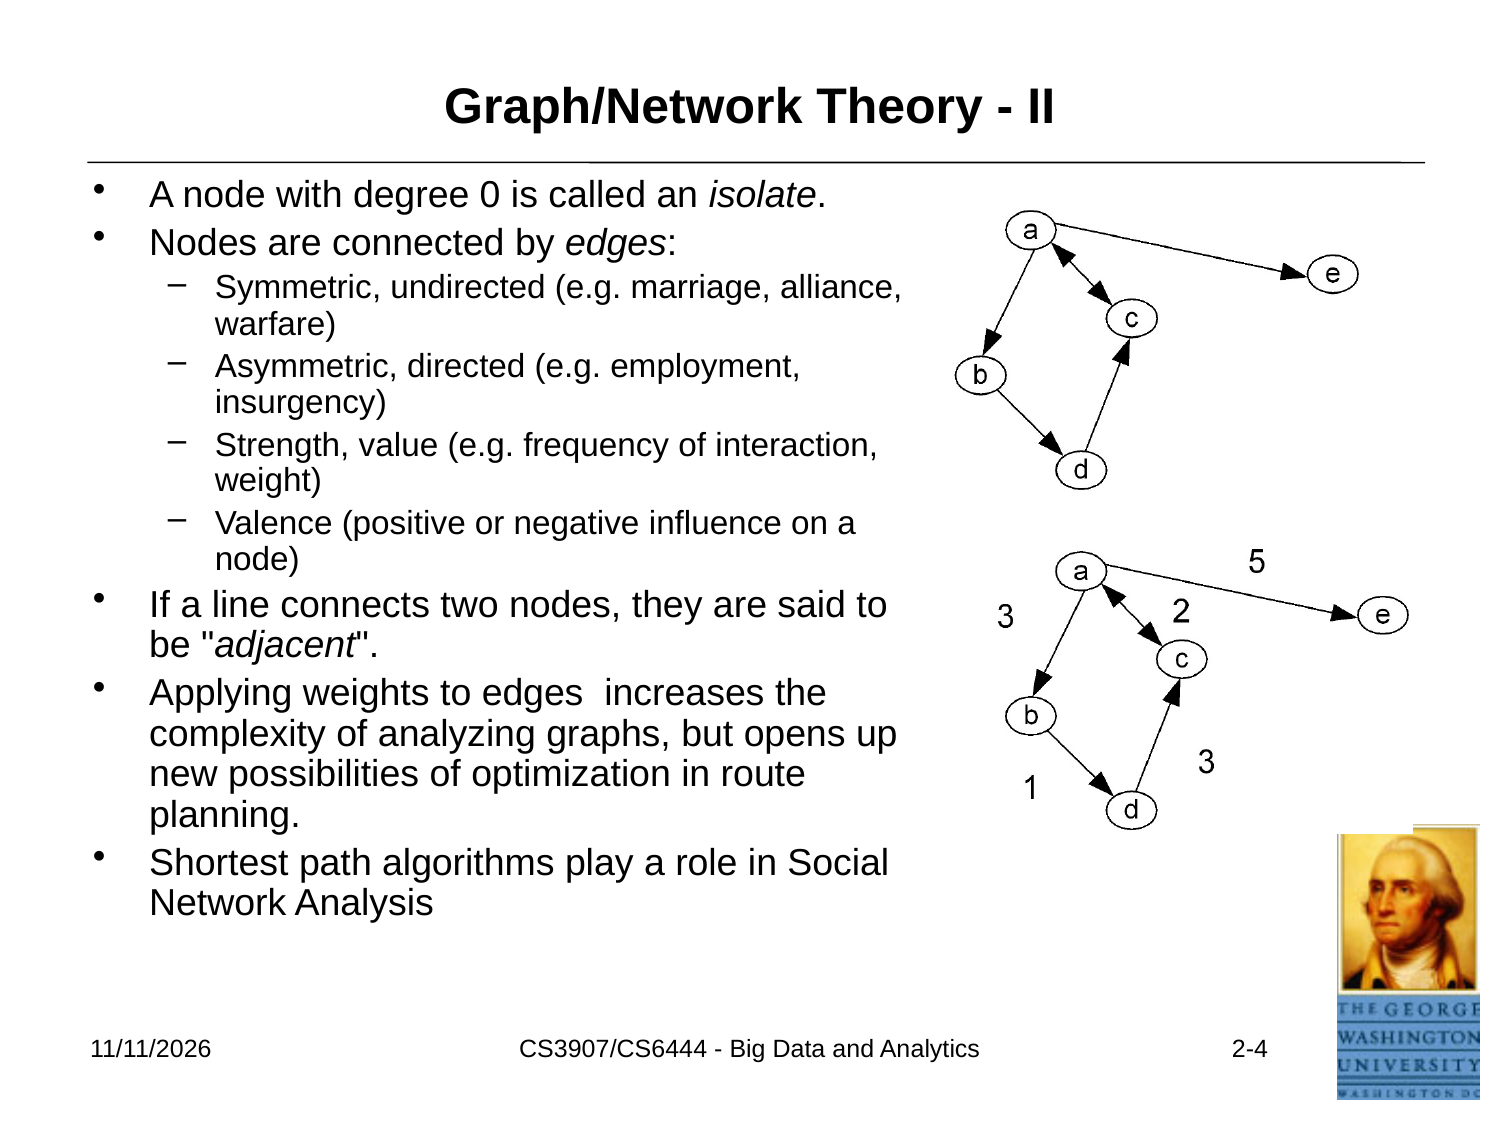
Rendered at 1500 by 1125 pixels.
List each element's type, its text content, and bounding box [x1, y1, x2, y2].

list A node with degree 0 is called an isolate. Nodes are connected by edges: Symmetric, undirected (e.g. marriage, alliance, warfare) Asymmetric, directed (e.g. employment, insurgency) Strength, value (e.g. frequency of interaction, weight) Valence (positive or negative influence on a node) If a line connects two nodes, they are said to be "adjacent". Applying weights to edges increases the complexity of analyzing graphs, but opens up new possibilities of optimization in route planning. Shortest path algorithms play a role in Social Network Analysis [77, 167, 928, 1013]
slide_number 2-4 [1187, 1025, 1313, 1104]
picture [949, 191, 1363, 494]
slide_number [75, 1025, 300, 1104]
title Graph/Network Theory - II [75, 45, 1425, 163]
footer CS3907/CS6444 - Big Data and Analytics [324, 1025, 1175, 1104]
picture [949, 529, 1480, 1100]
